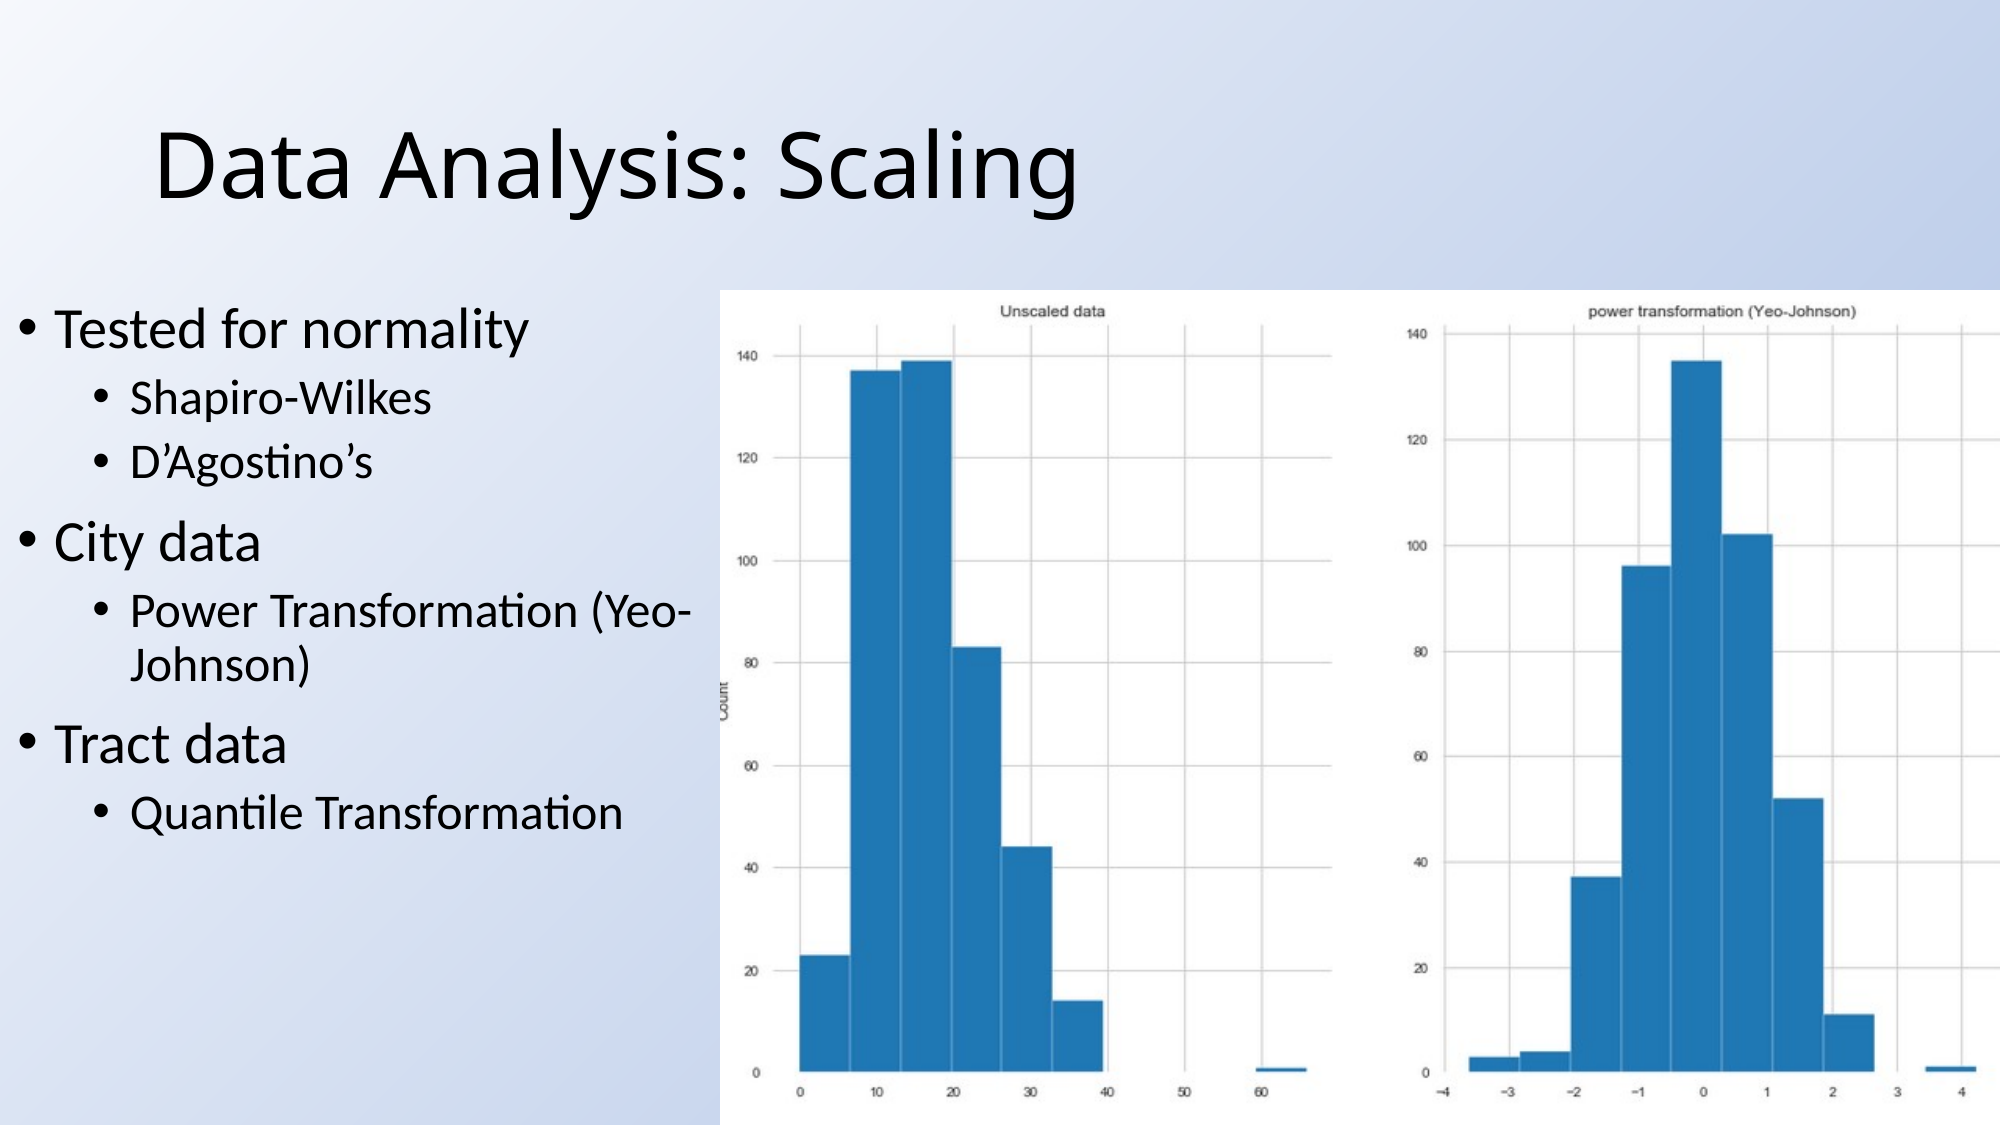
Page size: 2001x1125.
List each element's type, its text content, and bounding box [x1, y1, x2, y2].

picture [720, 290, 2000, 1125]
title Data Analysis: Scaling [137, 59, 1863, 278]
list Tested for normality Shapiro-Wilkes D’Agostino’s City data Power Transformation (Yeo-Johnson) Tract data Quantile Transformation [2, 290, 720, 1005]
